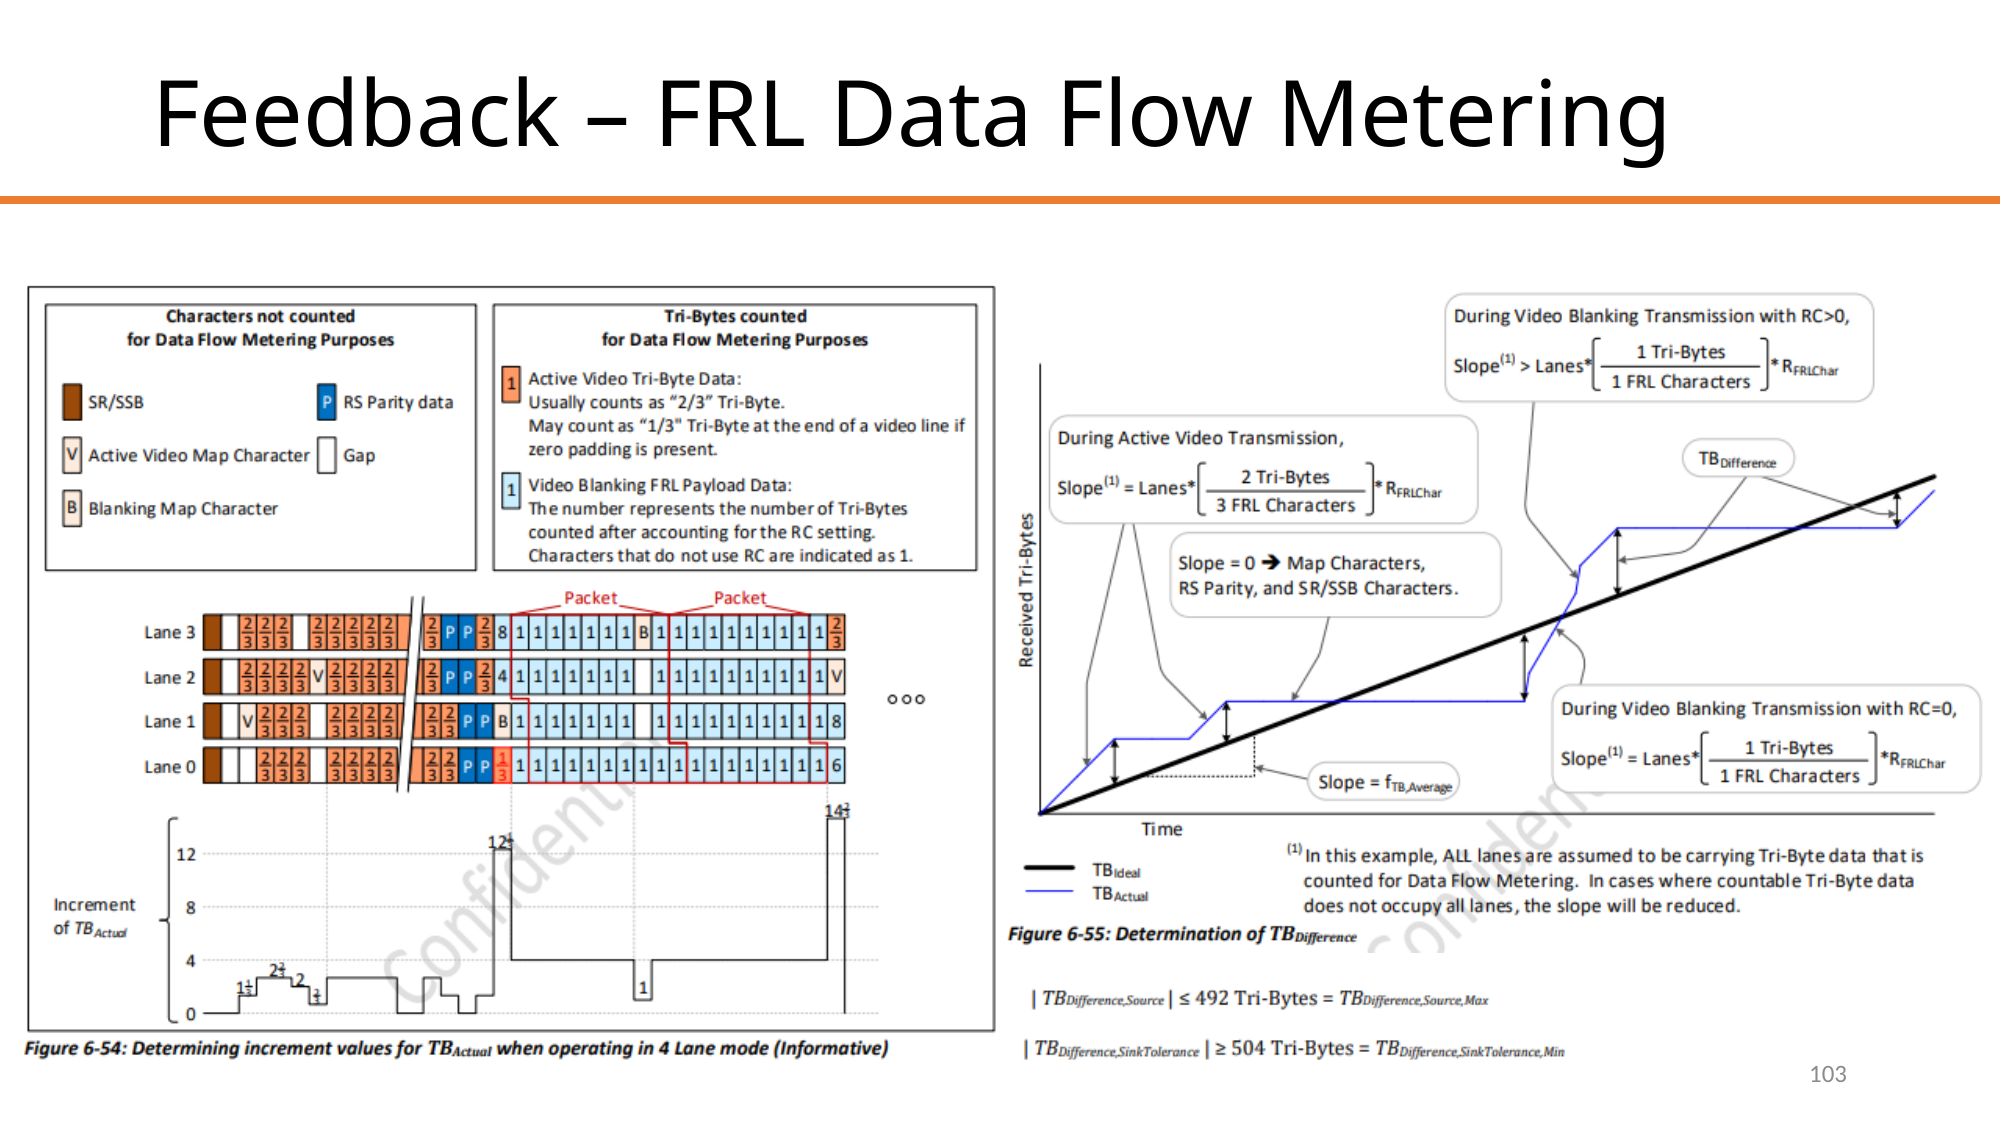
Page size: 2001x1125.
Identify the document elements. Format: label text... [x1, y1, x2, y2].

picture [20, 277, 1992, 1076]
title Feedback – FRL Data Flow Metering [137, 59, 1863, 278]
slide_number 103 [1412, 1042, 1863, 1103]
